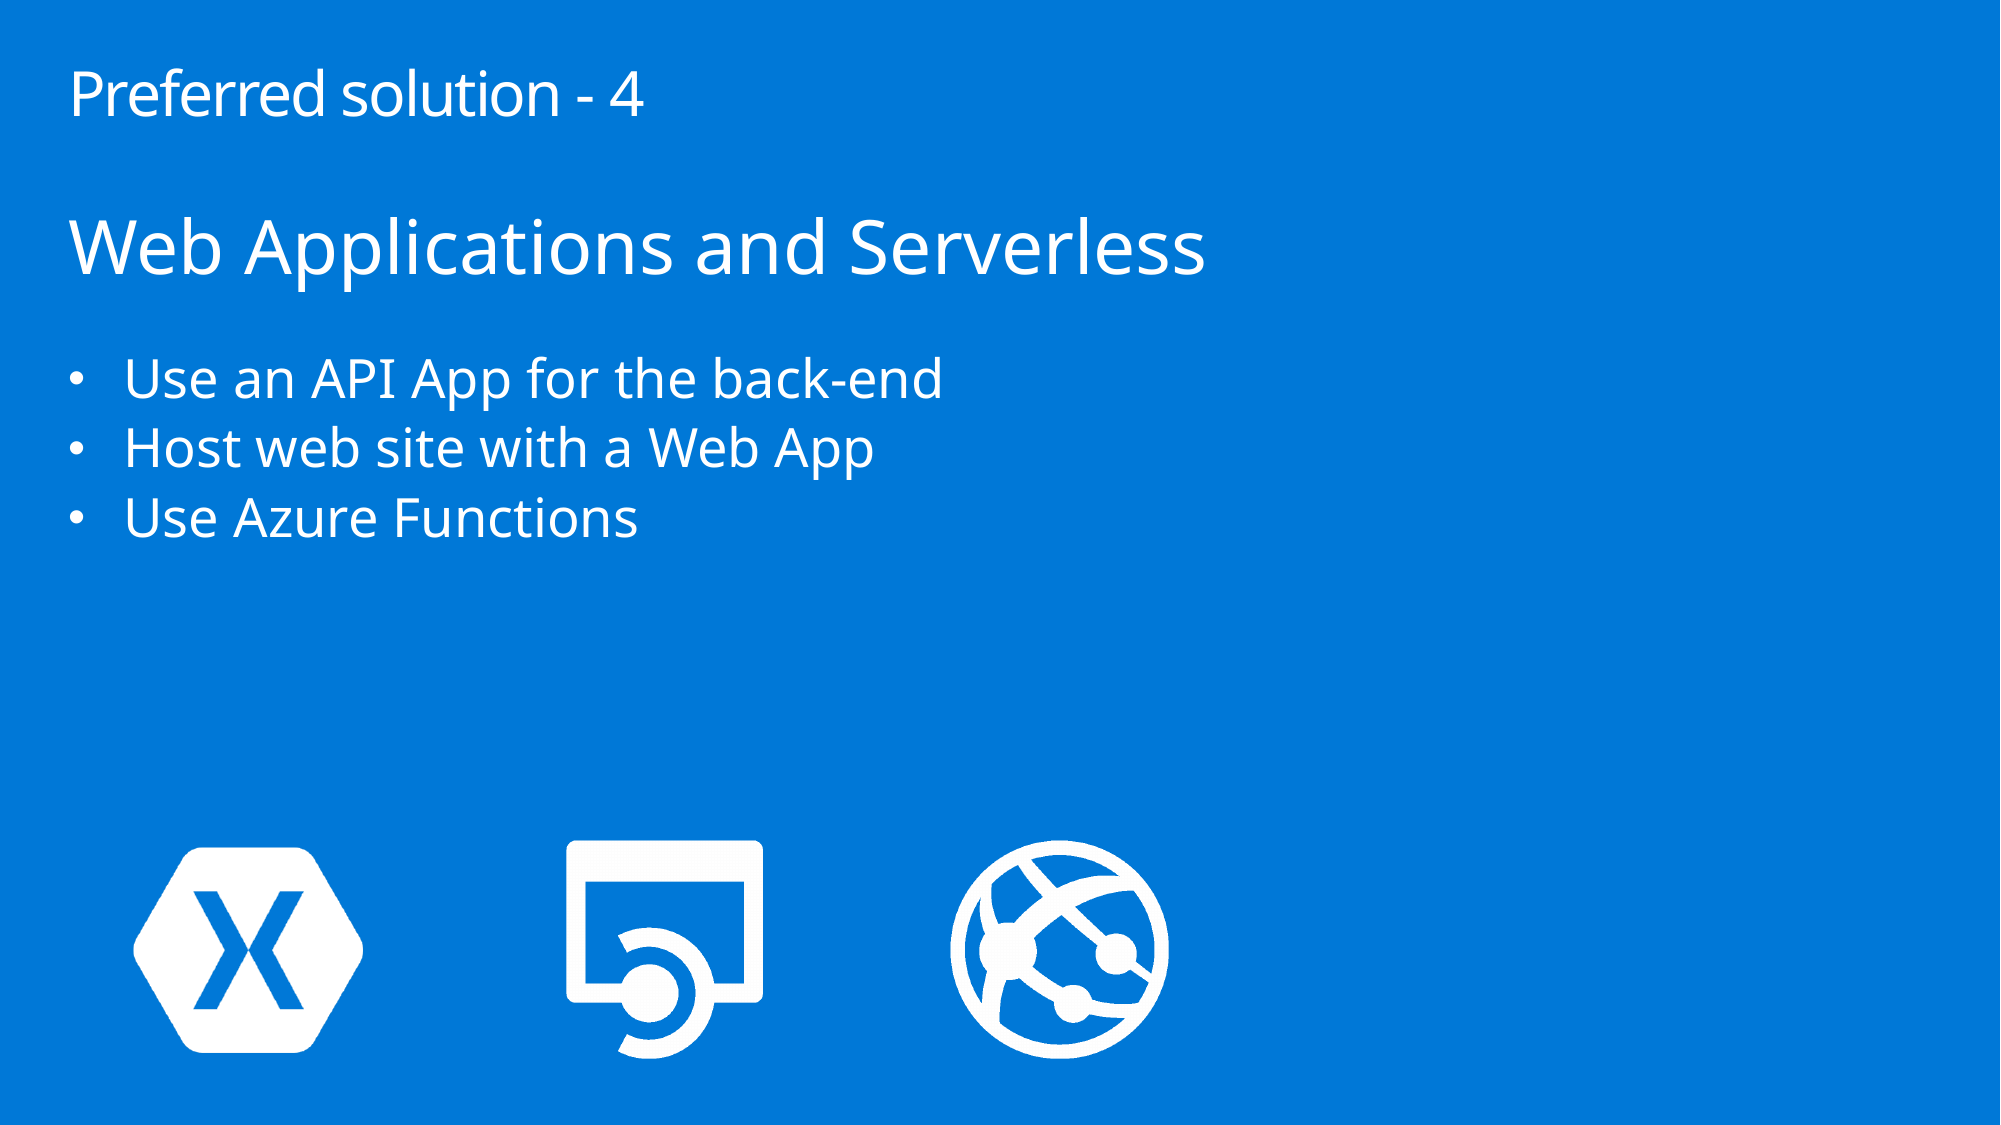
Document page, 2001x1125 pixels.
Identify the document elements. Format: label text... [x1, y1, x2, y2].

picture [84, 803, 412, 1097]
picture [950, 840, 1169, 1059]
list Web Applications and Serverless Use an API App for the back-end Host web site with a Web App Use Azure Functions [44, 195, 1882, 1087]
title Preferred solution - 4 [44, 47, 1957, 196]
picture [555, 840, 774, 1059]
